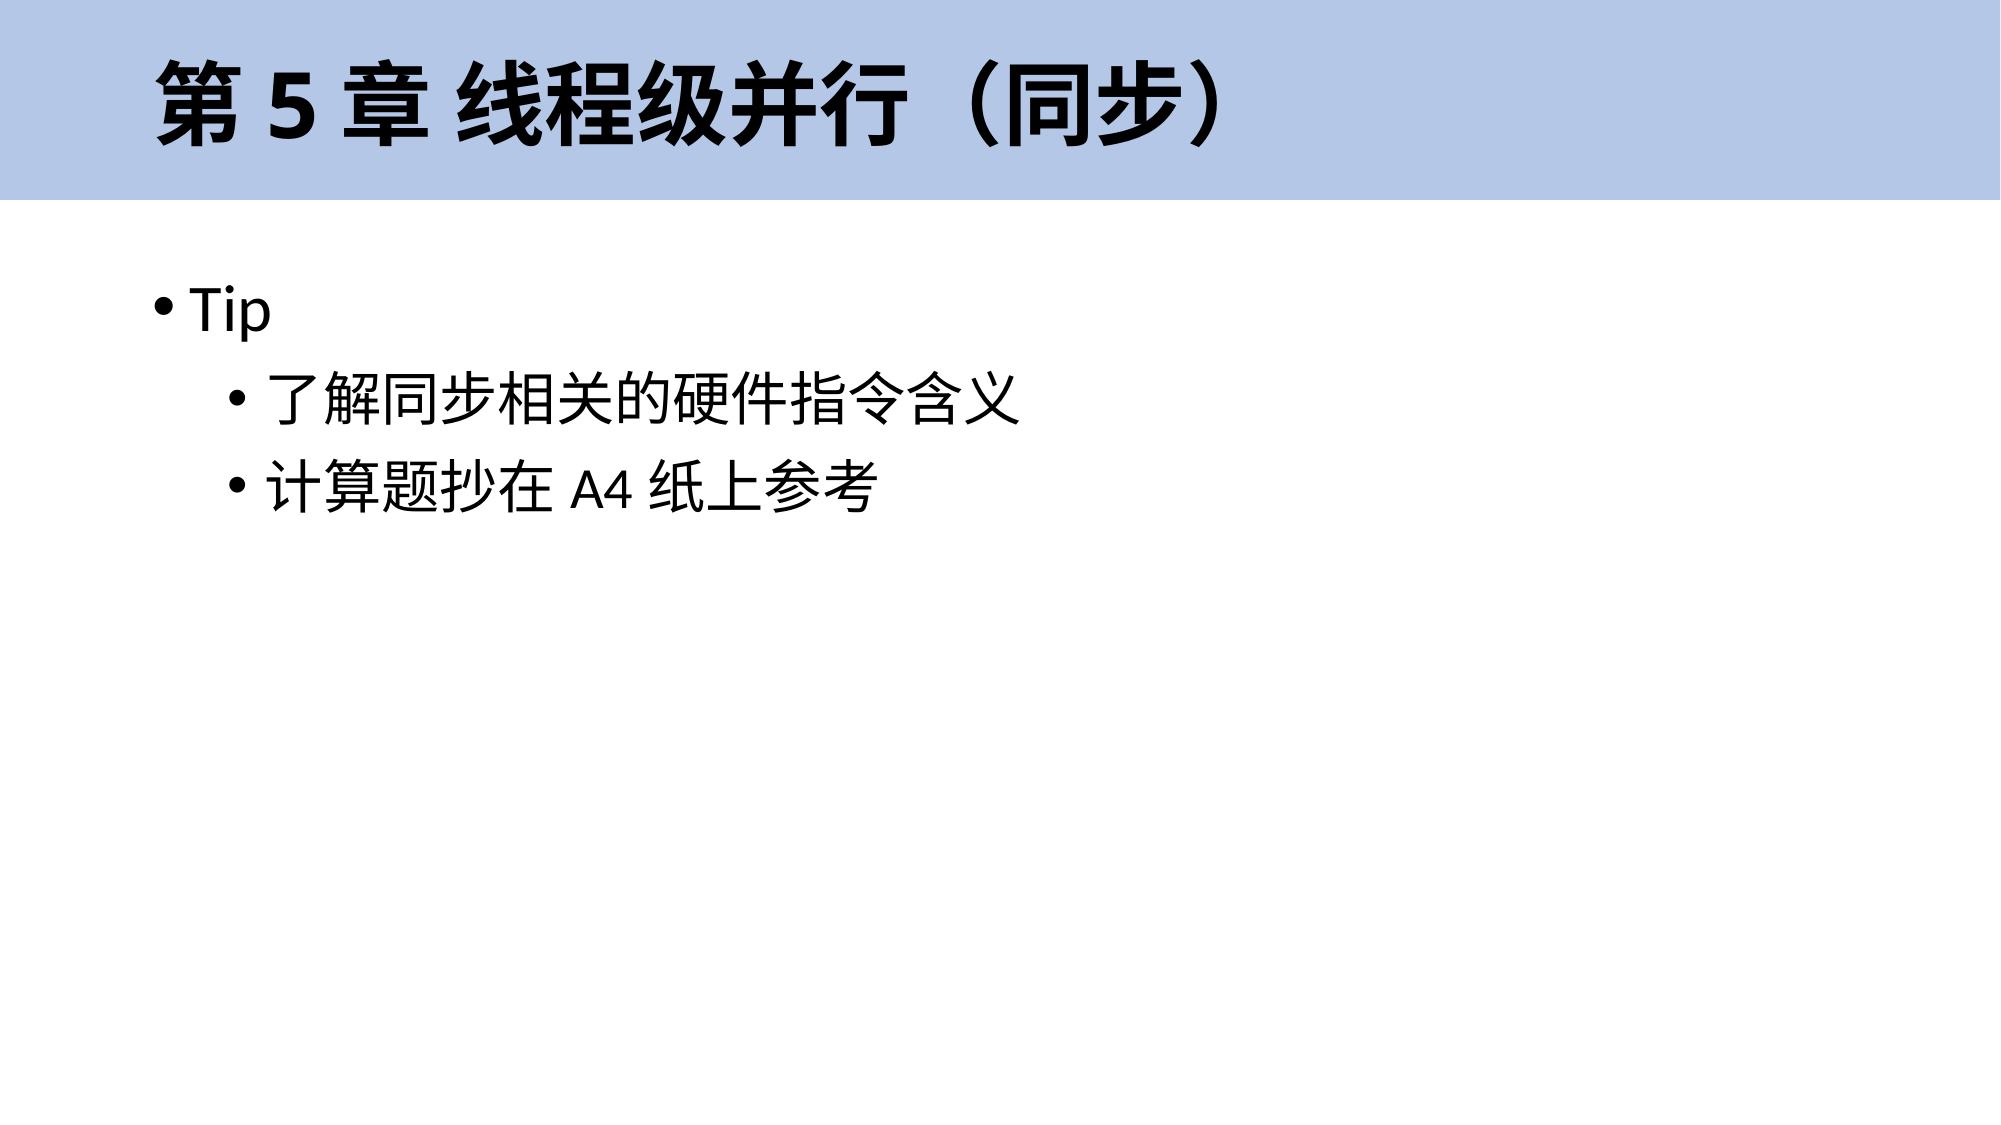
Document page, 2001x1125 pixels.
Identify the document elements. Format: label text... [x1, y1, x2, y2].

title 第5章 线程级并行（同步） [137, 48, 1863, 171]
list Tip 了解同步相关的硬件指令含义 计算题抄在A4纸上参考 [137, 249, 1863, 1014]
